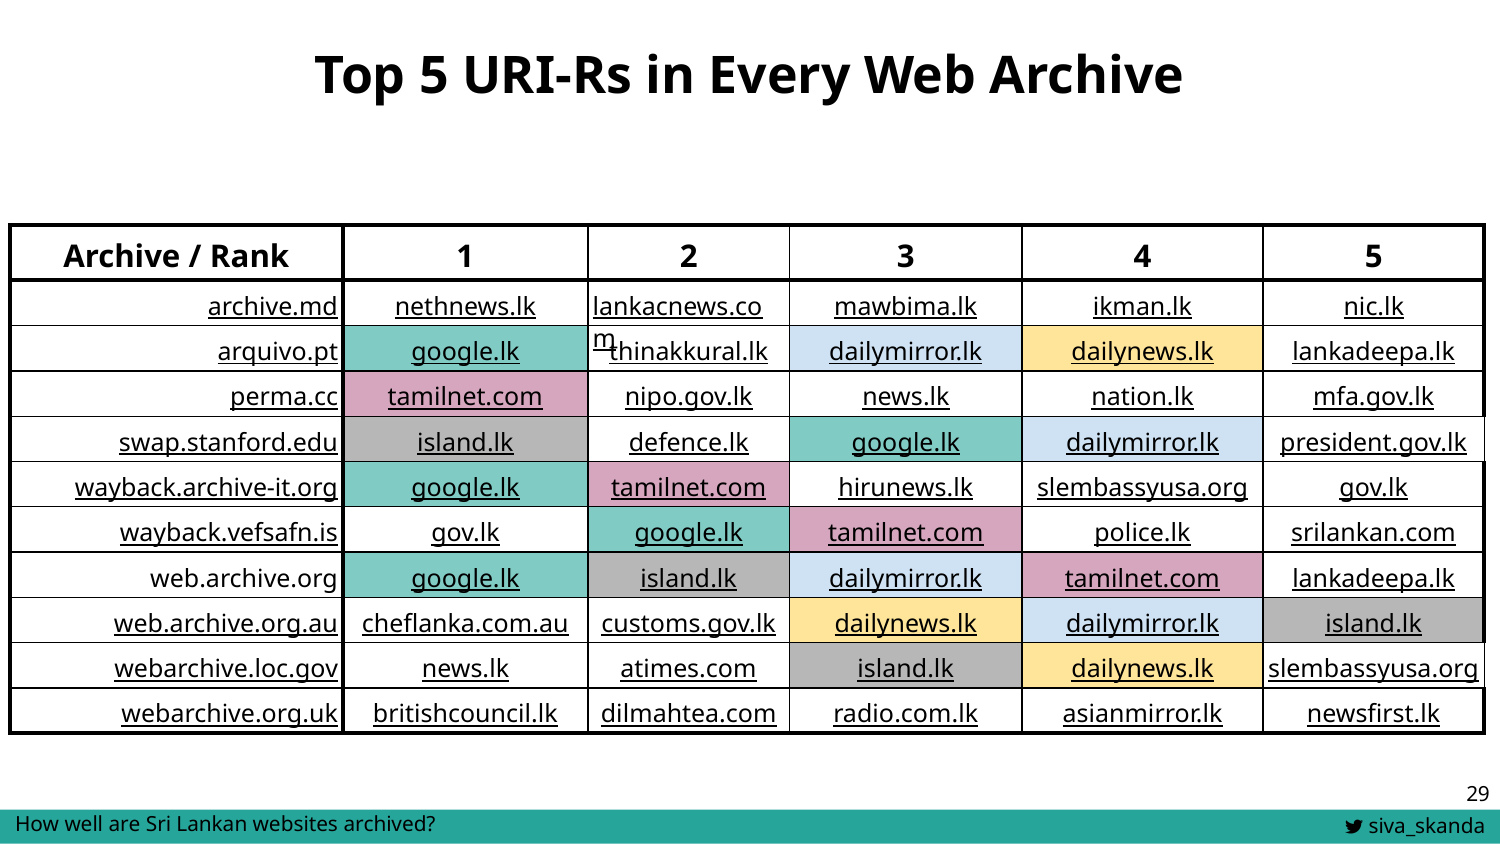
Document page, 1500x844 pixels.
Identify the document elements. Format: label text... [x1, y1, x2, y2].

table_cell lankadeepa.lk [1264, 326, 1482, 370]
table_cell dailynews.lk [1023, 326, 1262, 370]
text_box ‹#› [1414, 761, 1500, 826]
table_cell web.archive.org.au [12, 598, 341, 642]
table_cell dailymirror.lk [790, 326, 1021, 370]
table_cell asianmirror.lk [1023, 689, 1262, 731]
table_cell island.lk [345, 417, 587, 461]
table_cell nic.lk [1264, 282, 1482, 325]
table_header 4 [1023, 227, 1262, 278]
table_cell president.gov.lk [1264, 417, 1484, 461]
table_cell dailynews.lk [790, 598, 1021, 642]
table_header 1 [345, 227, 587, 278]
table_cell island.lk [790, 643, 1021, 687]
table_cell google.lk [345, 326, 587, 370]
table_header 5 [1264, 227, 1482, 278]
table_cell ikman.lk [1023, 282, 1262, 325]
table_cell lankadeepa.lk [1264, 553, 1482, 597]
picture [1345, 818, 1363, 835]
table_cell mawbima.lk [790, 282, 1021, 325]
table_cell dailymirror.lk [790, 553, 1021, 597]
table_cell dailymirror.lk [1023, 598, 1262, 642]
text_box Top 5 URI-Rs in Every Web Archive [0, 23, 1500, 124]
table_cell google.lk [790, 417, 1021, 461]
table_cell tamilnet.com [1023, 553, 1262, 597]
table_cell tamilnet.com [589, 462, 789, 506]
table_cell google.lk [345, 462, 587, 506]
table_cell webarchive.org.uk [12, 689, 341, 731]
table_cell cheflanka.com.au [345, 598, 587, 642]
table_cell hirunews.lk [790, 462, 1021, 506]
table_cell dailymirror.lk [1023, 417, 1262, 461]
table_cell archive.md [12, 282, 341, 325]
table_cell police.lk [1023, 507, 1262, 551]
table_cell island.lk [1264, 598, 1482, 642]
table_cell dailynews.lk [1023, 643, 1262, 687]
table_cell nation.lk [1023, 372, 1262, 416]
table_cell google.lk [345, 553, 587, 597]
table_cell customs.gov.lk [589, 598, 789, 642]
table_cell nipo.gov.lk [589, 372, 789, 416]
table_cell gov.lk [1264, 462, 1482, 506]
table_cell arquivo.pt [12, 326, 341, 370]
table_cell defence.lk [589, 417, 789, 461]
table_cell wayback.archive-it.org [12, 462, 341, 506]
table_cell newsfirst.lk [1264, 689, 1482, 731]
table_cell thinakkural.lk [589, 326, 789, 370]
table_cell srilankan.com [1264, 507, 1482, 551]
table_cell dilmahtea.com [589, 689, 789, 731]
table_cell island.lk [589, 553, 789, 597]
table_cell perma.cc [12, 372, 341, 416]
table_cell google.lk [589, 507, 789, 551]
table_cell webarchive.loc.gov [12, 643, 341, 687]
table_header 2 [589, 227, 789, 278]
table_cell news.lk [790, 372, 1021, 416]
table_cell web.archive.org [12, 553, 341, 597]
table_cell slembassyusa.org [1264, 643, 1484, 687]
table_cell gov.lk [345, 507, 587, 551]
table_cell tamilnet.com [790, 507, 1021, 551]
table_cell lankacnews.com [589, 282, 789, 325]
table_cell news.lk [345, 643, 587, 687]
table_header 3 [790, 227, 1021, 278]
table_cell atimes.com [589, 643, 789, 687]
table_cell swap.stanford.edu [12, 417, 341, 461]
table_cell tamilnet.com [345, 372, 587, 416]
table_cell britishcouncil.lk [345, 689, 587, 731]
table_cell radio.com.lk [790, 689, 1021, 731]
table_header Archive / Rank [12, 227, 341, 278]
table_cell mfa.gov.lk [1264, 372, 1482, 416]
table_cell slembassyusa.org [1023, 462, 1262, 506]
table_cell wayback.vefsafn.is [12, 507, 341, 551]
table_cell nethnews.lk [345, 282, 587, 325]
